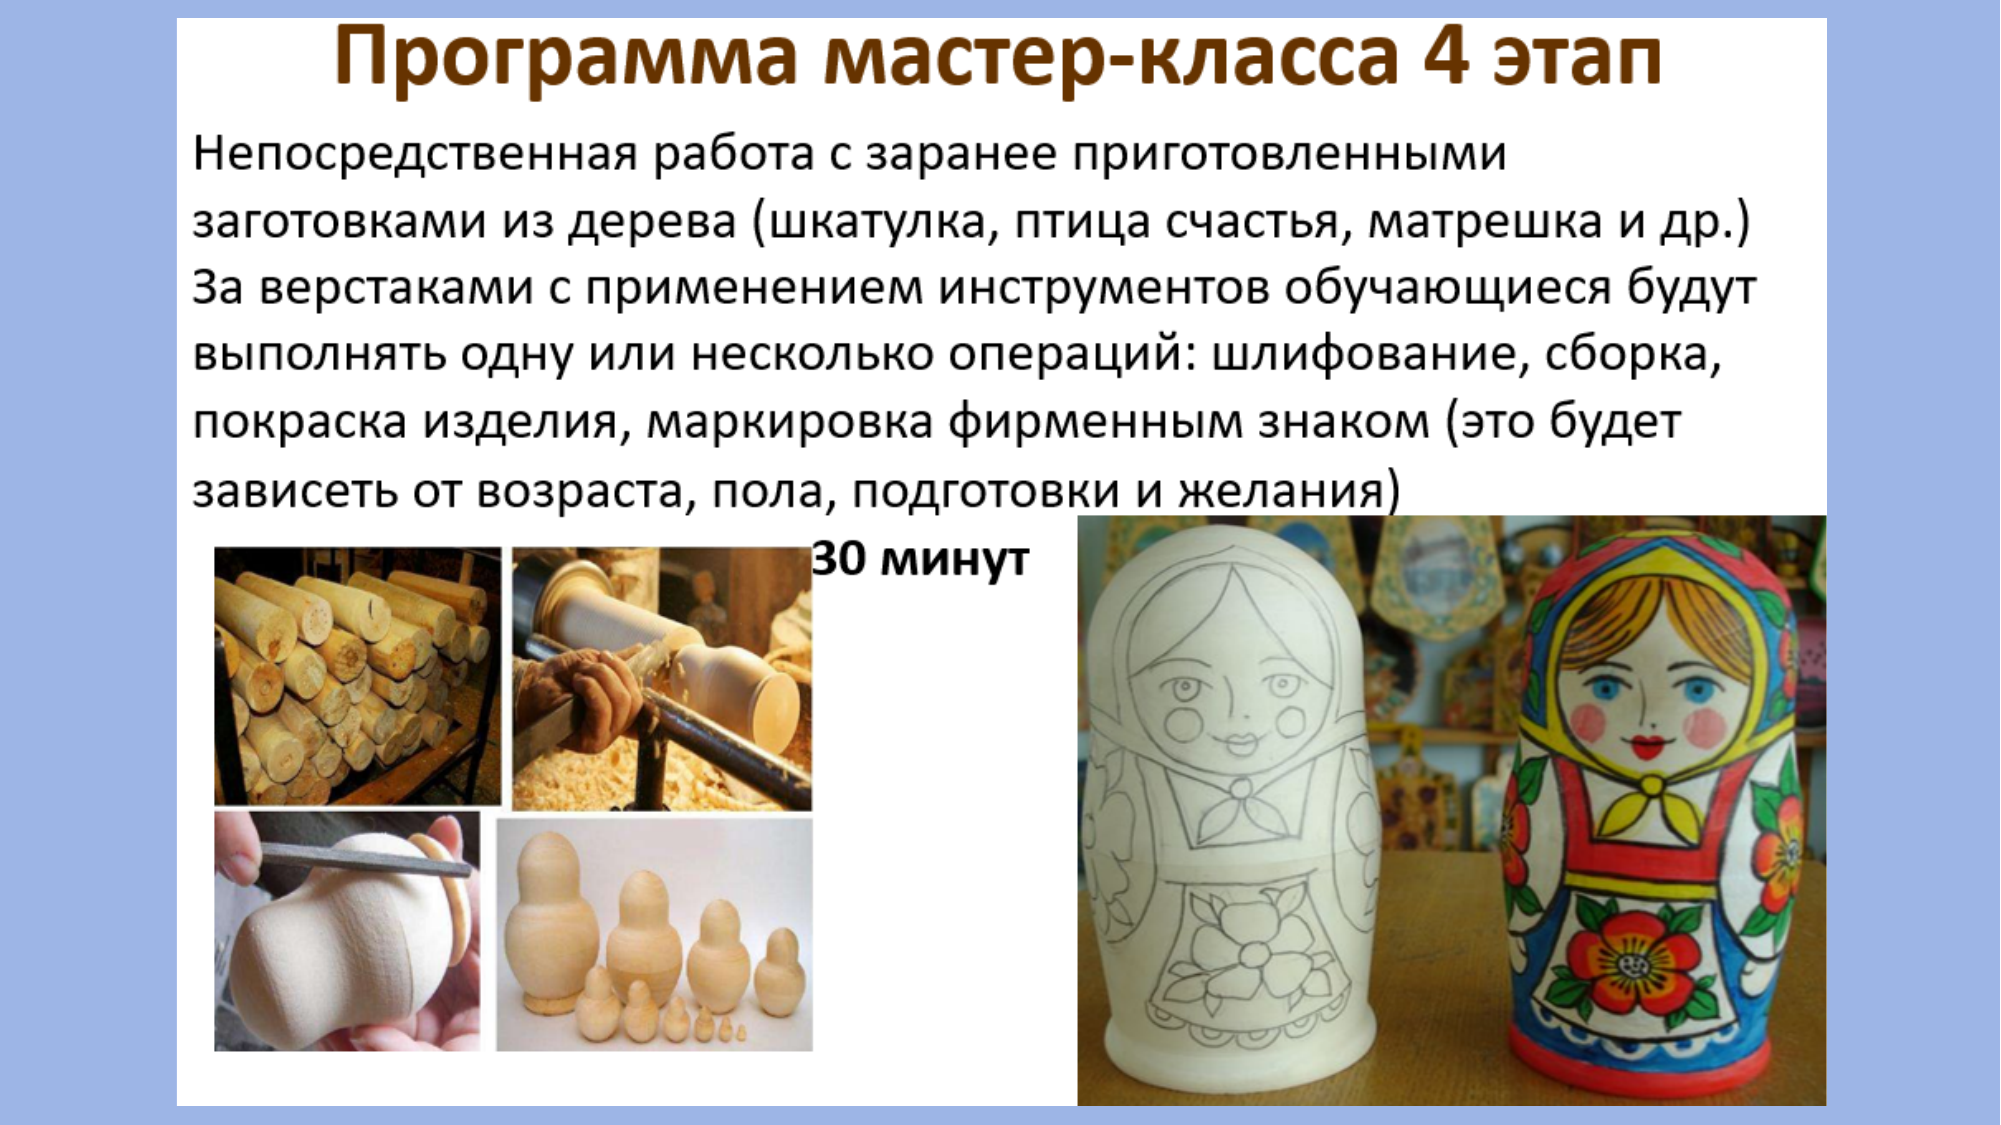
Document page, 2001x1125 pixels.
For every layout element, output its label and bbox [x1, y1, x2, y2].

picture [176, 17, 1828, 1107]
